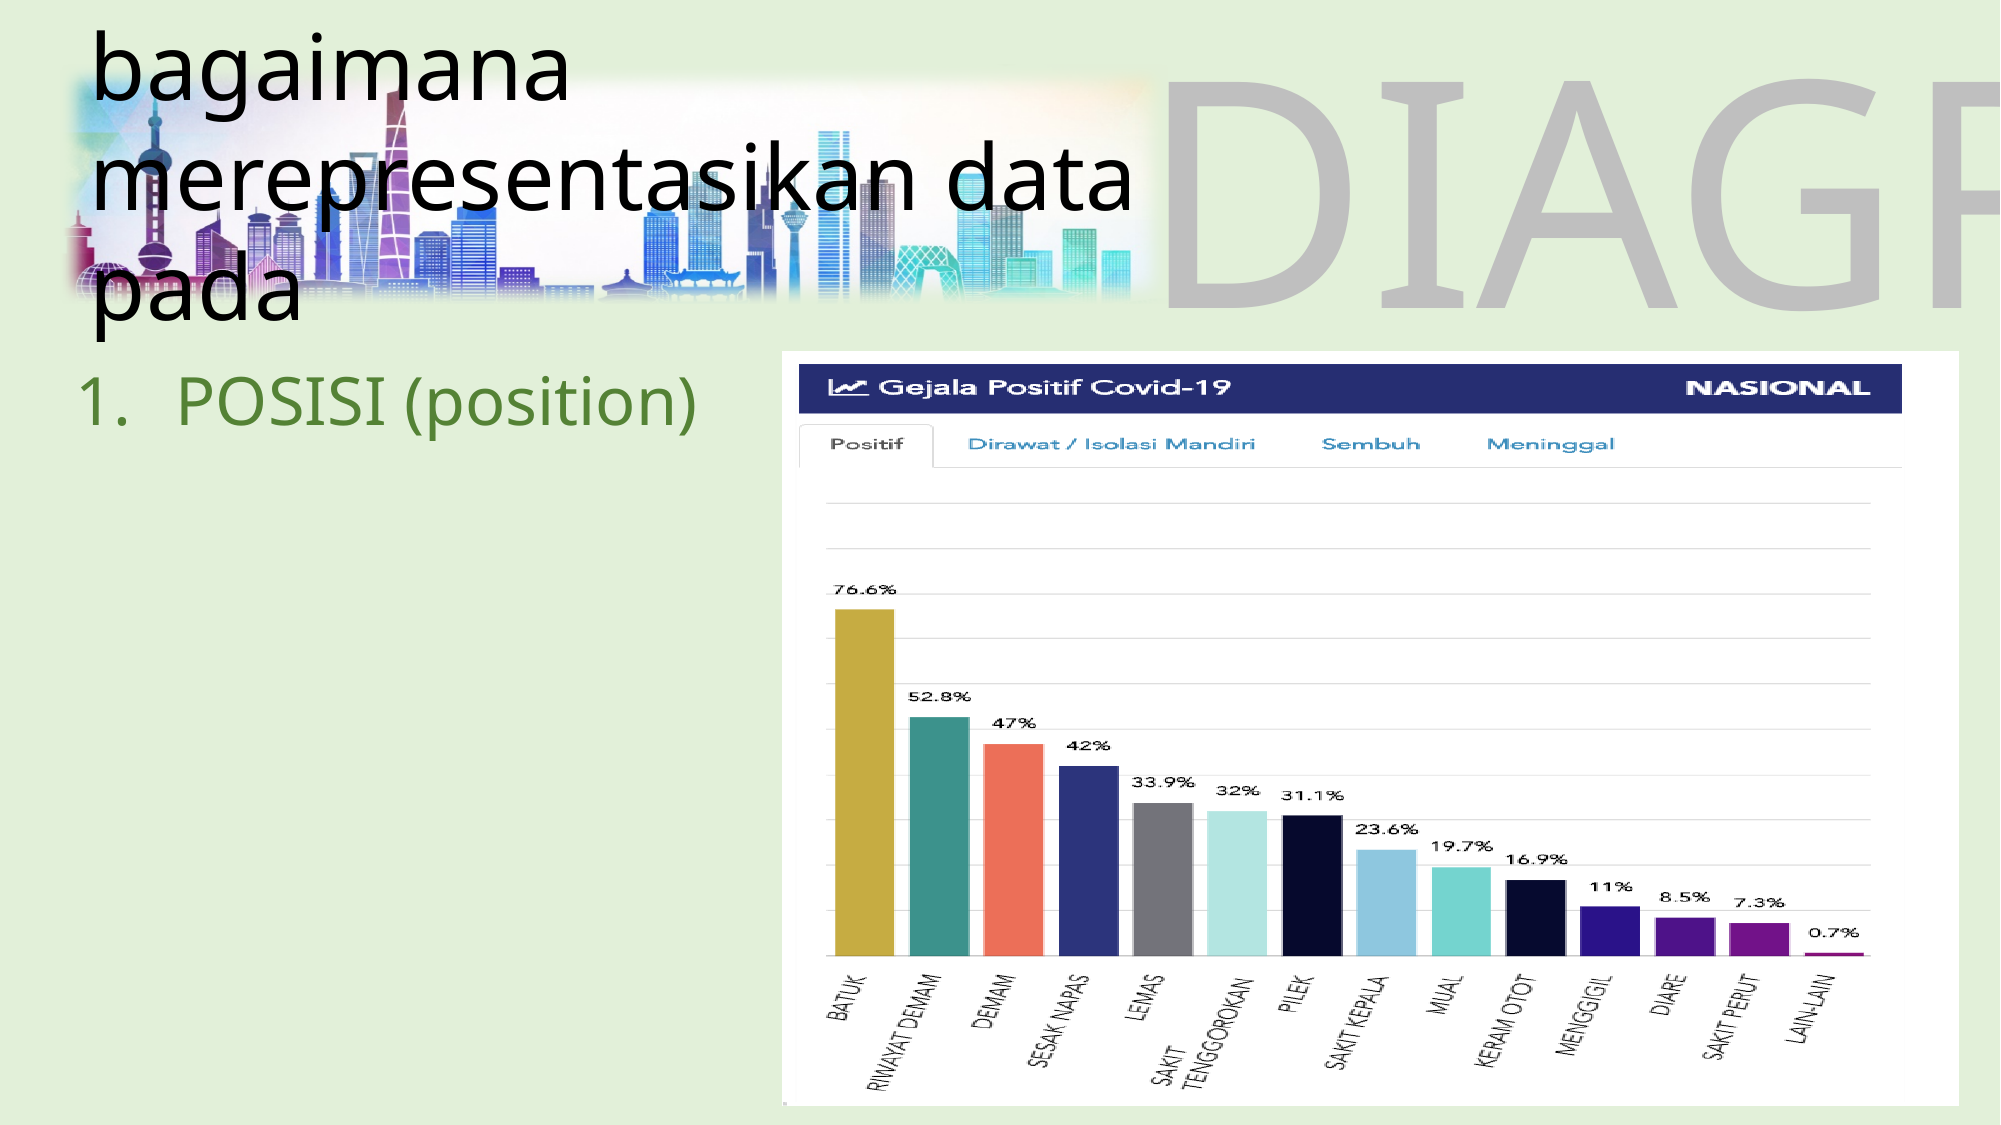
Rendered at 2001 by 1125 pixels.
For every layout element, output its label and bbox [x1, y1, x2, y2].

picture [782, 351, 1959, 1106]
text_box [60, 0, 2000, 384]
text_box [60, 351, 736, 448]
